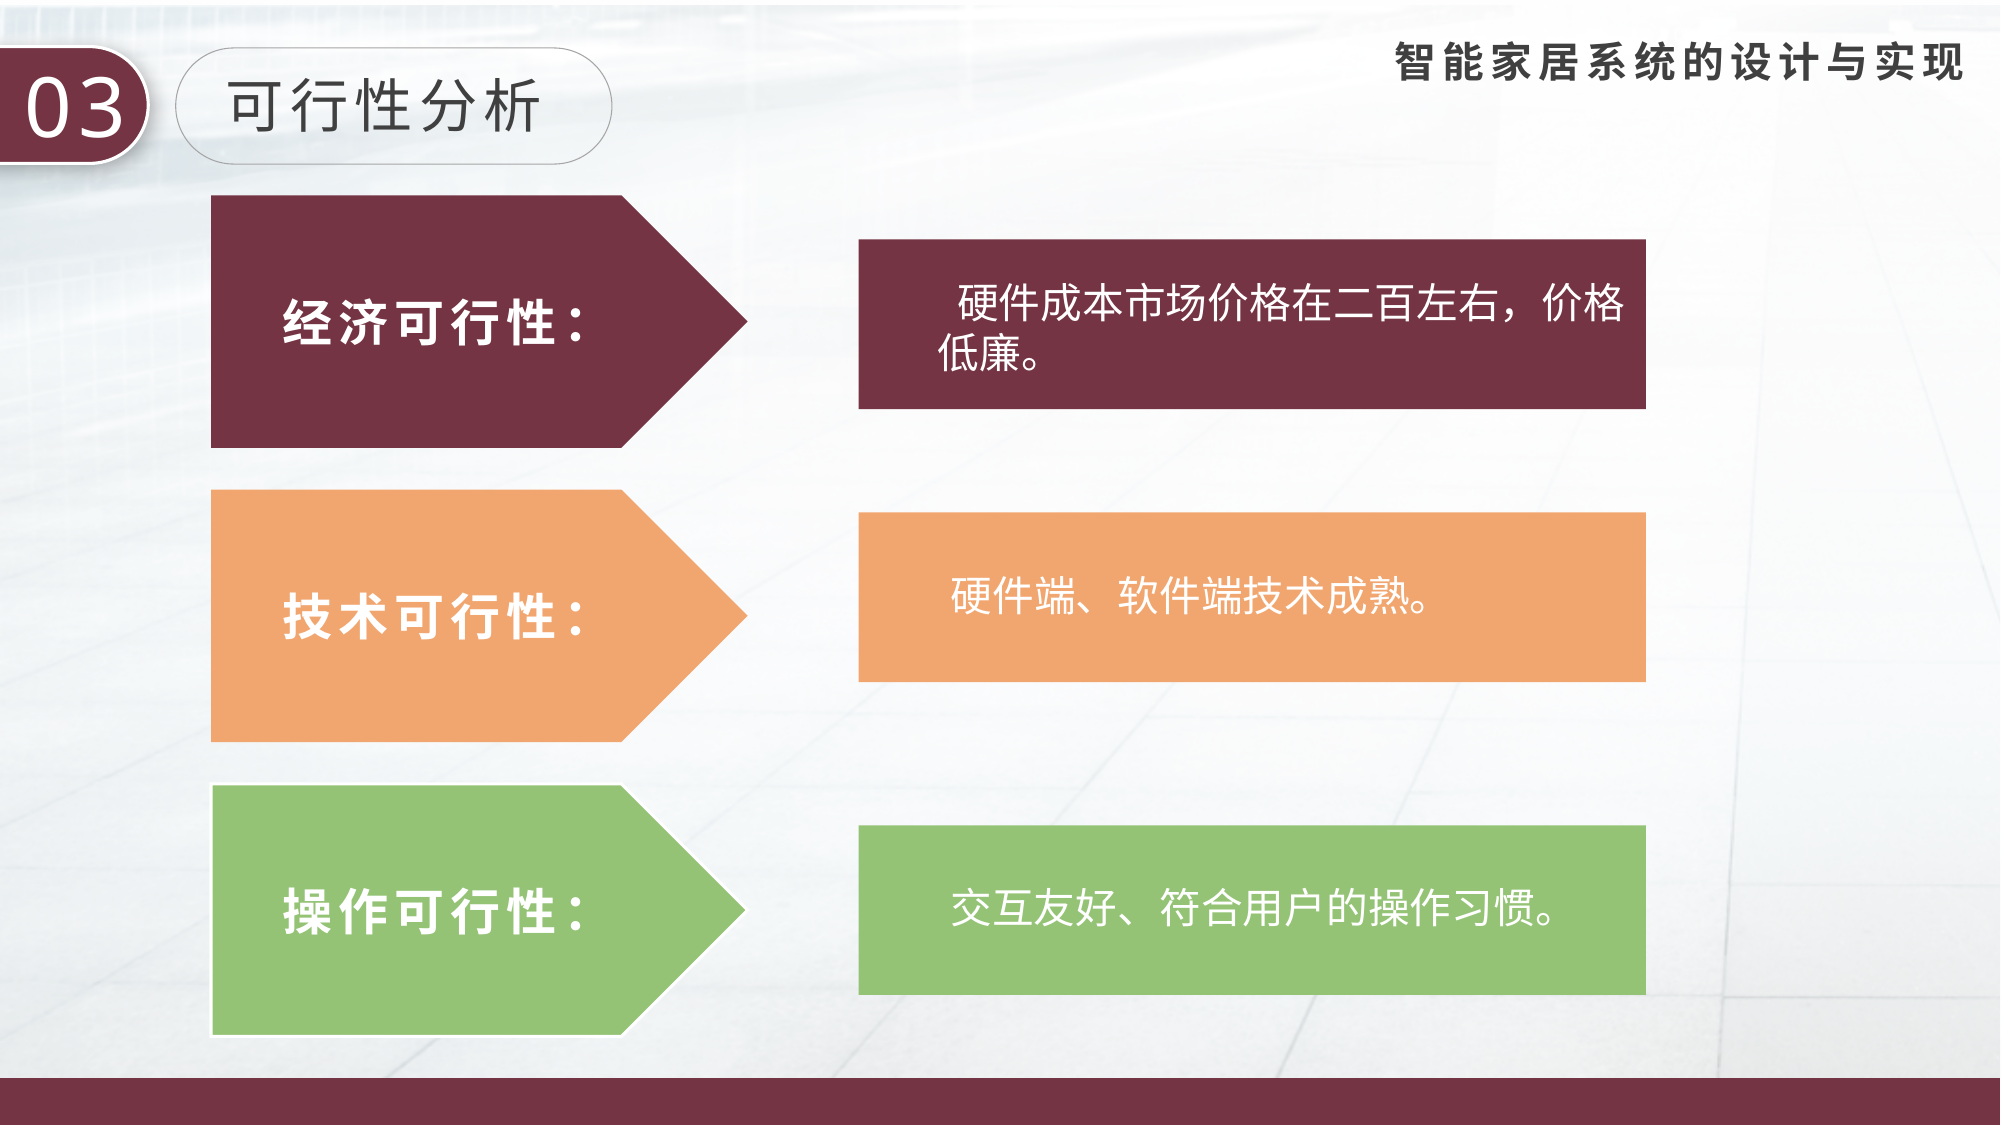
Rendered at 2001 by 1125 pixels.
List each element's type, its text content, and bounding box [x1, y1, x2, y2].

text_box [0, 46, 149, 164]
picture [0, 0, 2001, 1125]
text_box [174, 46, 613, 166]
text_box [858, 825, 1646, 995]
text_box 可行性分析 [211, 61, 571, 147]
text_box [858, 512, 1698, 683]
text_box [858, 239, 1670, 409]
text_box [0, 1077, 2000, 1125]
text_box 技术可行性： [209, 488, 750, 744]
text_box 经济可行性： [209, 194, 750, 449]
text_box 操作可行性： [209, 782, 750, 1038]
text_box 智能家居系统的设计与实现 [1379, 28, 1994, 94]
